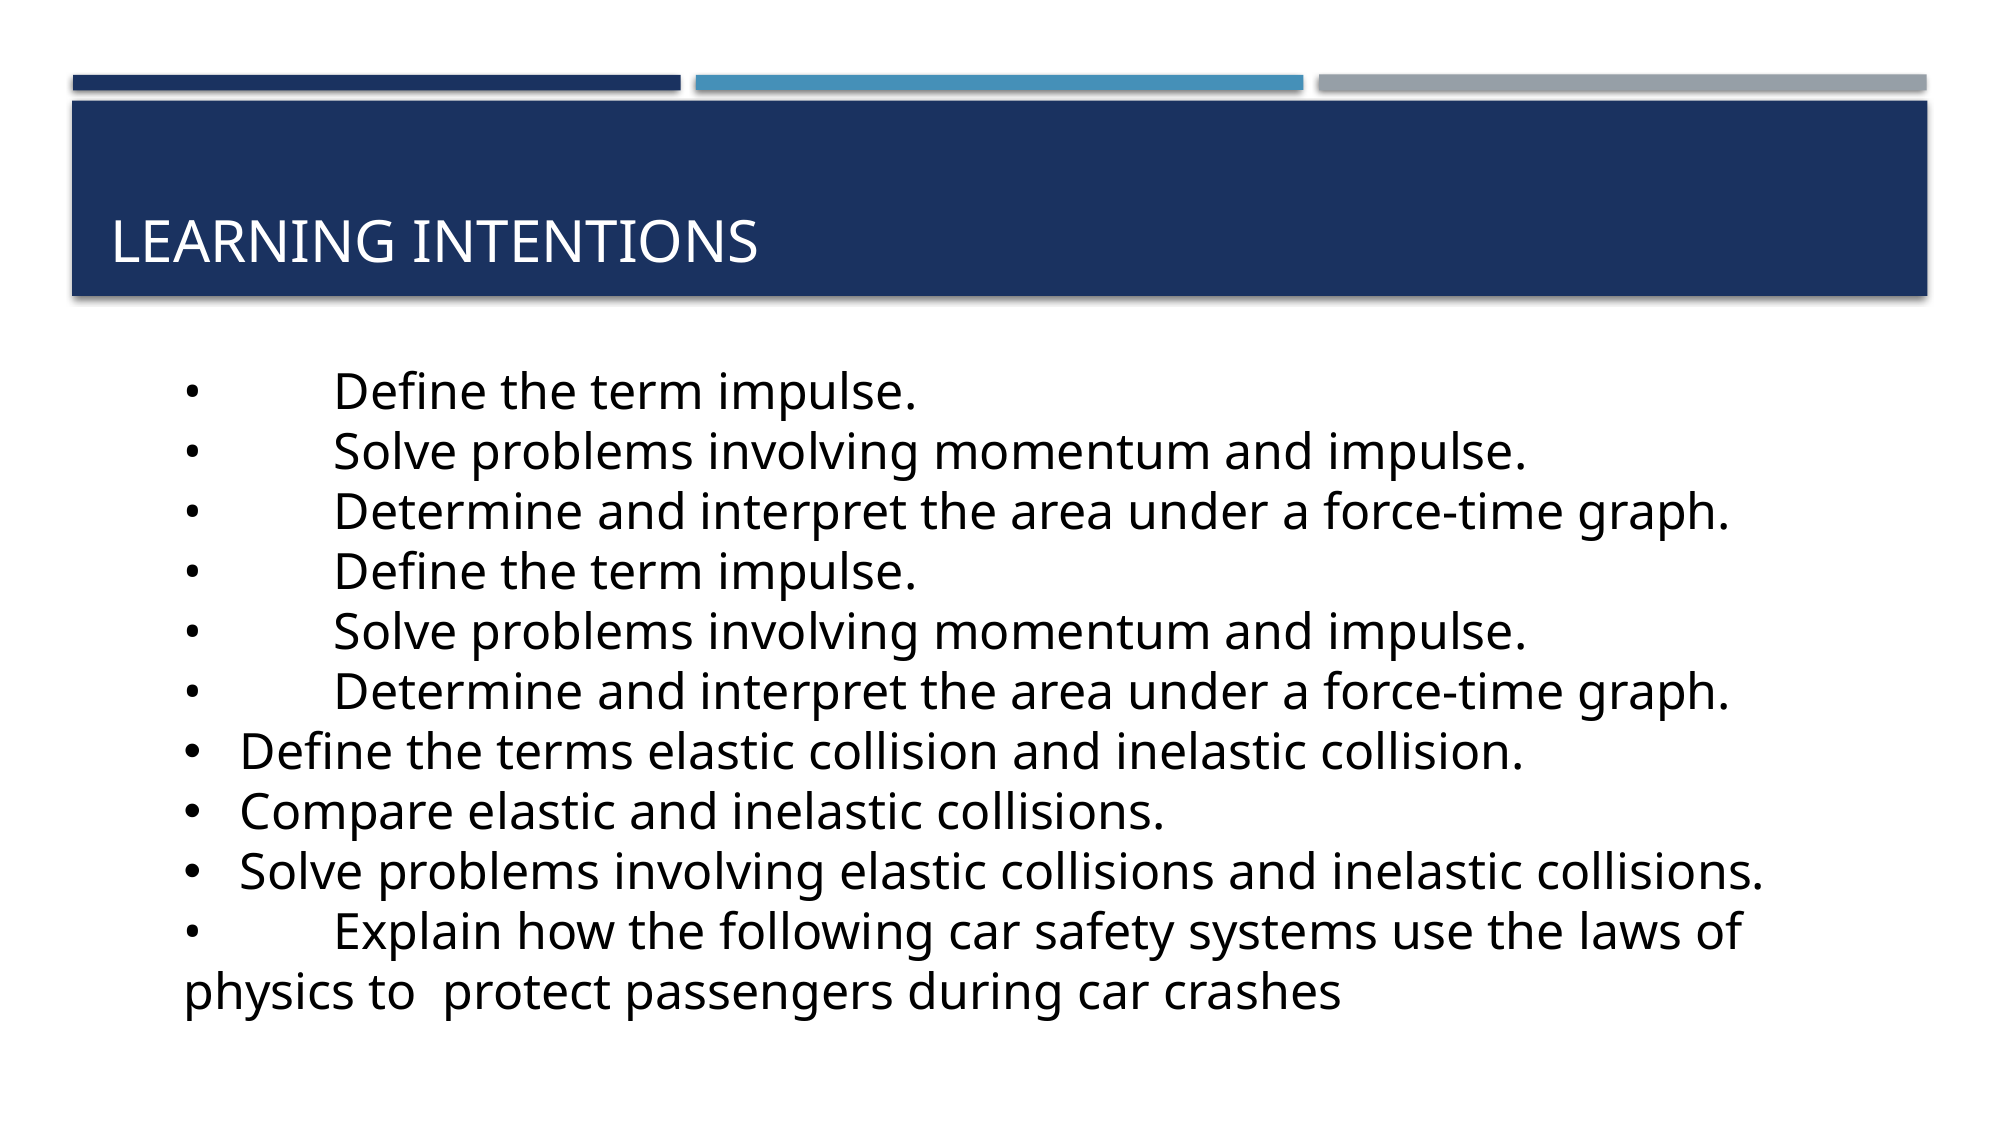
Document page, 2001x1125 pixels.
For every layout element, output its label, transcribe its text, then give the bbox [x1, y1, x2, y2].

title Learning Intentions [95, 115, 1905, 282]
text_box • Define the term impulse. • Solve problems involving momentum and impulse. • Determine and interpret the area under a force-time graph. • Define the term impulse. • Solve problems involving momentum and impulse. • Determine and interpret the area under a force-time graph. Define the terms elastic collision and inelastic collision. Compare elastic and inelastic collisions. Solve problems involving elastic collisions and inelastic collisions. • Explain how the following car safety systems use the laws of physics to protect passengers during car crashes [168, 352, 1832, 1028]
